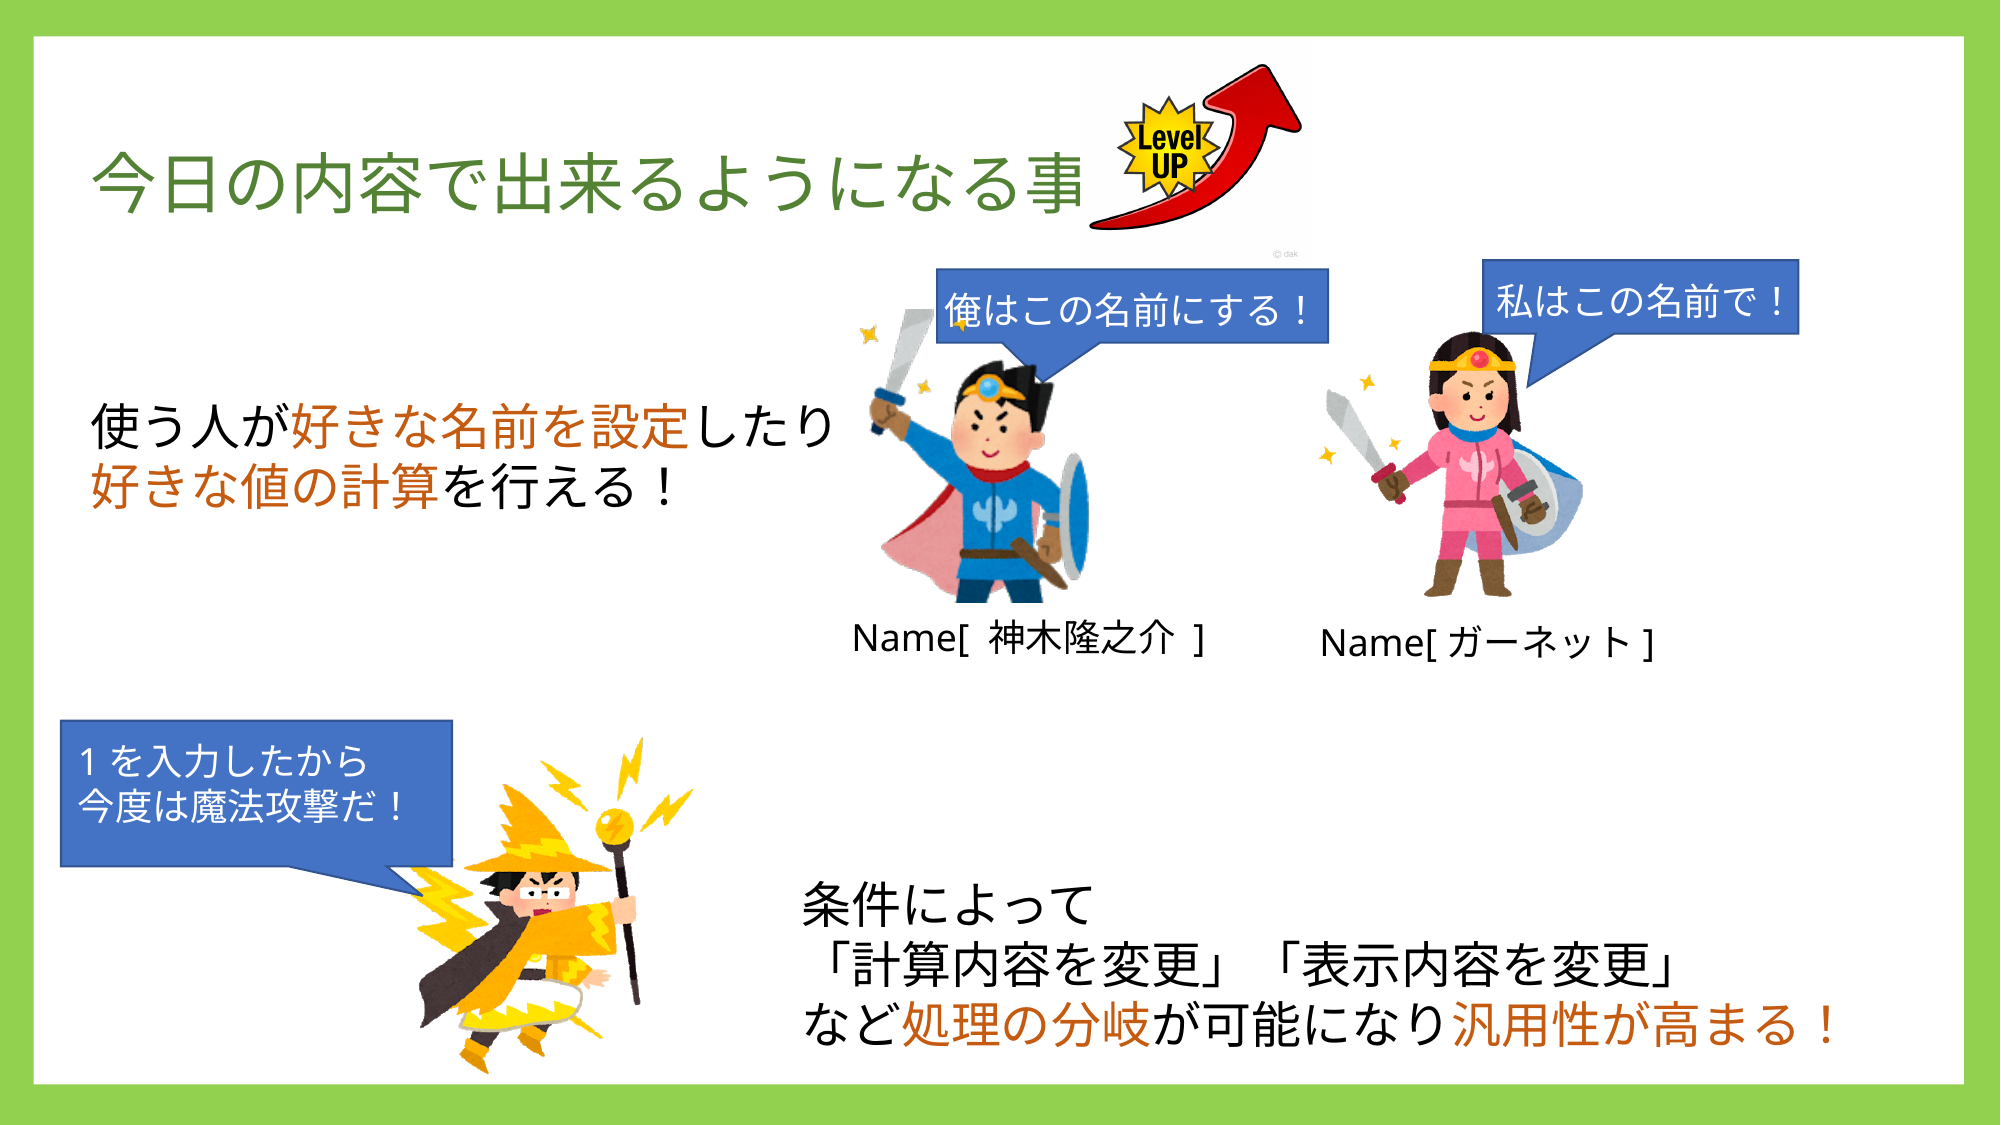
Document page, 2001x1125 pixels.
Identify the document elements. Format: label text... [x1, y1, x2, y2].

text_box [1482, 259, 1800, 270]
text_box 1を入力したから 今度は魔法攻撃だ！ [63, 731, 377, 836]
text_box [1592, 331, 1800, 349]
text_box 私はこの名前で！ [1481, 270, 1811, 331]
text_box 使う人が好きな名前を設定したり 好きな値の計算を行える！ [76, 388, 831, 523]
text_box [1125, 340, 1312, 344]
picture [377, 731, 704, 1079]
picture [1080, 38, 1310, 268]
picture [831, 309, 1125, 603]
text_box 条件によって 「計算内容を変更」「表示内容を変更」 など処理の分岐が可能になり汎用性が高まる！ [786, 866, 1866, 1062]
text_box [936, 268, 1330, 279]
text_box Name[ 神木隆之介 ] [836, 606, 1221, 666]
text_box 俺はこの名前にする！ [930, 279, 1335, 340]
picture [1312, 326, 1592, 607]
text_box [59, 719, 454, 887]
text_box 今日の内容で出来るようになる事 [75, 134, 1080, 229]
text_box Name[ガーネット] [1304, 611, 1670, 672]
